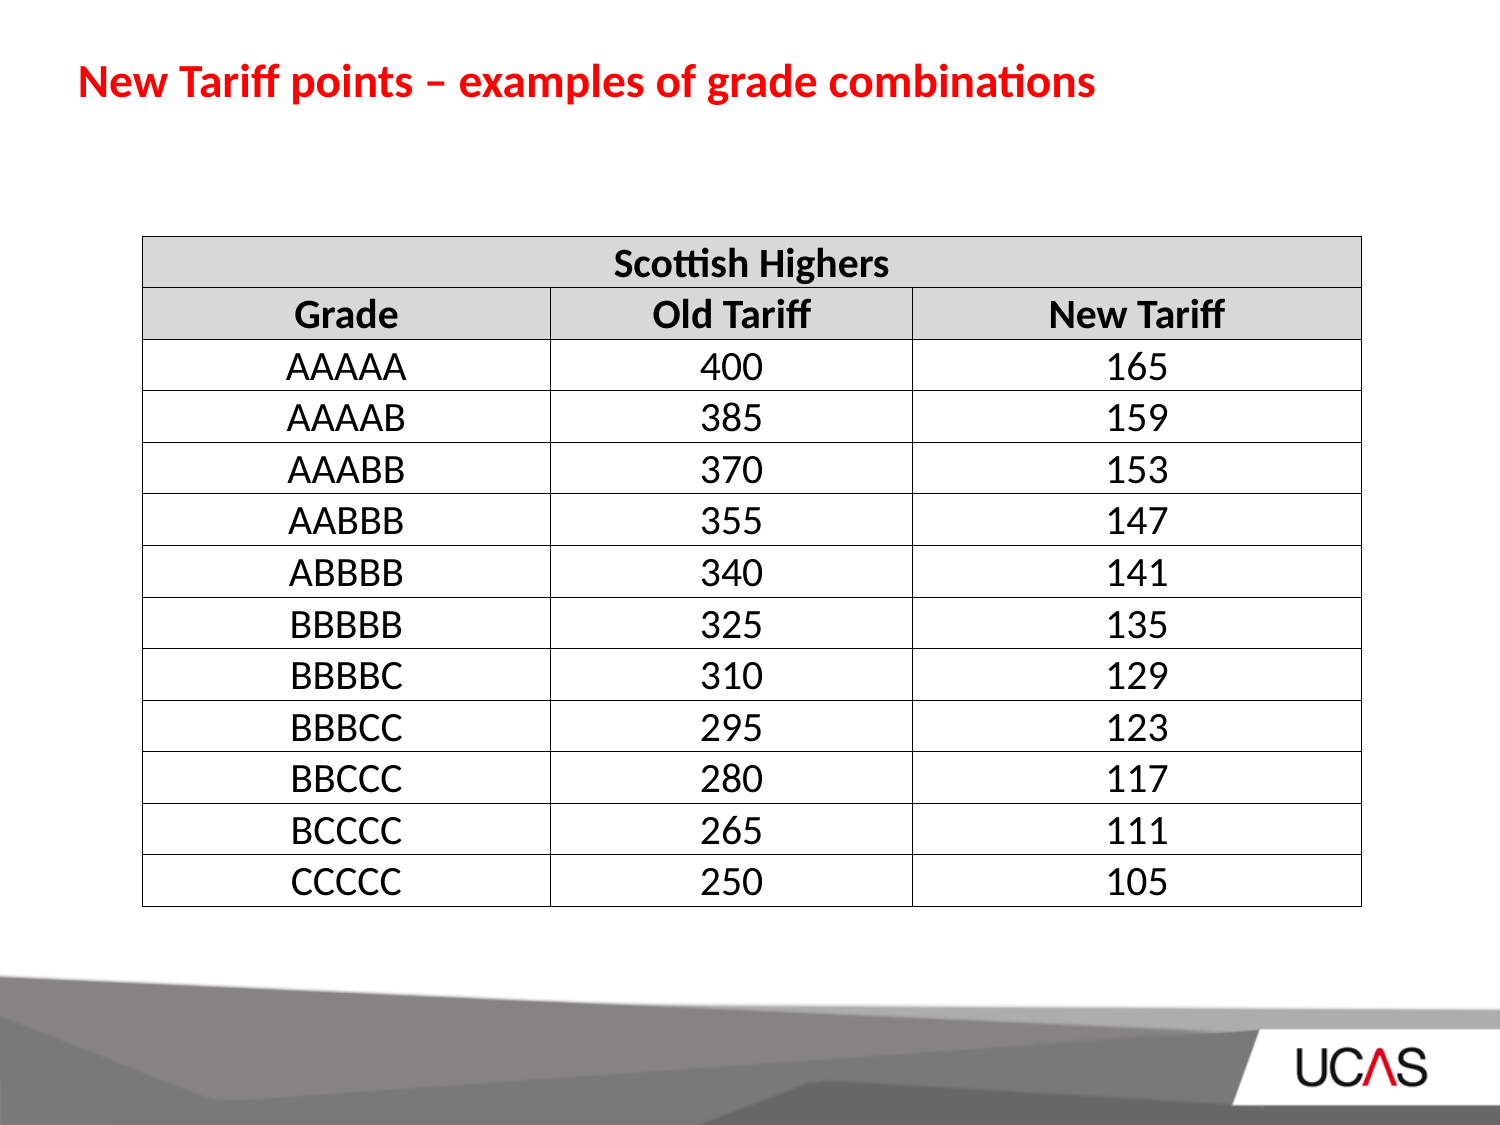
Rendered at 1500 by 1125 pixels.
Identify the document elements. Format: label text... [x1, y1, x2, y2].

table_cell ABBBB [143, 546, 550, 597]
table_cell 153 [913, 443, 1361, 493]
table_cell 135 [913, 598, 1361, 648]
table_cell Old Tariff [551, 288, 912, 339]
table_cell BBBBC [143, 649, 550, 700]
table_cell 117 [913, 752, 1361, 803]
table_cell New Tariff [913, 288, 1361, 339]
picture [0, 959, 1500, 1125]
table_cell 295 [551, 701, 912, 751]
table_cell 400 [551, 340, 912, 390]
table_cell 165 [913, 340, 1361, 390]
table_cell 340 [551, 546, 912, 597]
table_cell 250 [551, 855, 912, 906]
table_header Scottish Highers [143, 237, 1361, 287]
table_cell 147 [913, 494, 1361, 545]
table_cell BBBBB [143, 598, 550, 648]
table_cell AAAAA [143, 340, 550, 390]
table_cell 370 [551, 443, 912, 493]
table_cell AAABB [143, 443, 550, 493]
table_cell 385 [551, 391, 912, 442]
table_cell 129 [913, 649, 1361, 700]
table_cell BBBCC [143, 701, 550, 751]
table_cell 111 [913, 804, 1361, 854]
table_cell CCCCC [143, 855, 550, 906]
table_cell 159 [913, 391, 1361, 442]
table_cell AAAAB [143, 391, 550, 442]
table_cell 105 [913, 855, 1361, 906]
table_cell AABBB [143, 494, 550, 545]
table_cell 265 [551, 804, 912, 854]
table_cell 310 [551, 649, 912, 700]
table_cell BCCCC [143, 804, 550, 854]
title New Tariff points – examples of grade combinations [63, 42, 1414, 230]
table_cell BBCCC [143, 752, 550, 803]
table_cell Grade [143, 288, 550, 339]
table_cell 280 [551, 752, 912, 803]
table_cell 355 [551, 494, 912, 545]
table_cell 141 [913, 546, 1361, 597]
table_cell 123 [913, 701, 1361, 751]
table_cell 325 [551, 598, 912, 648]
